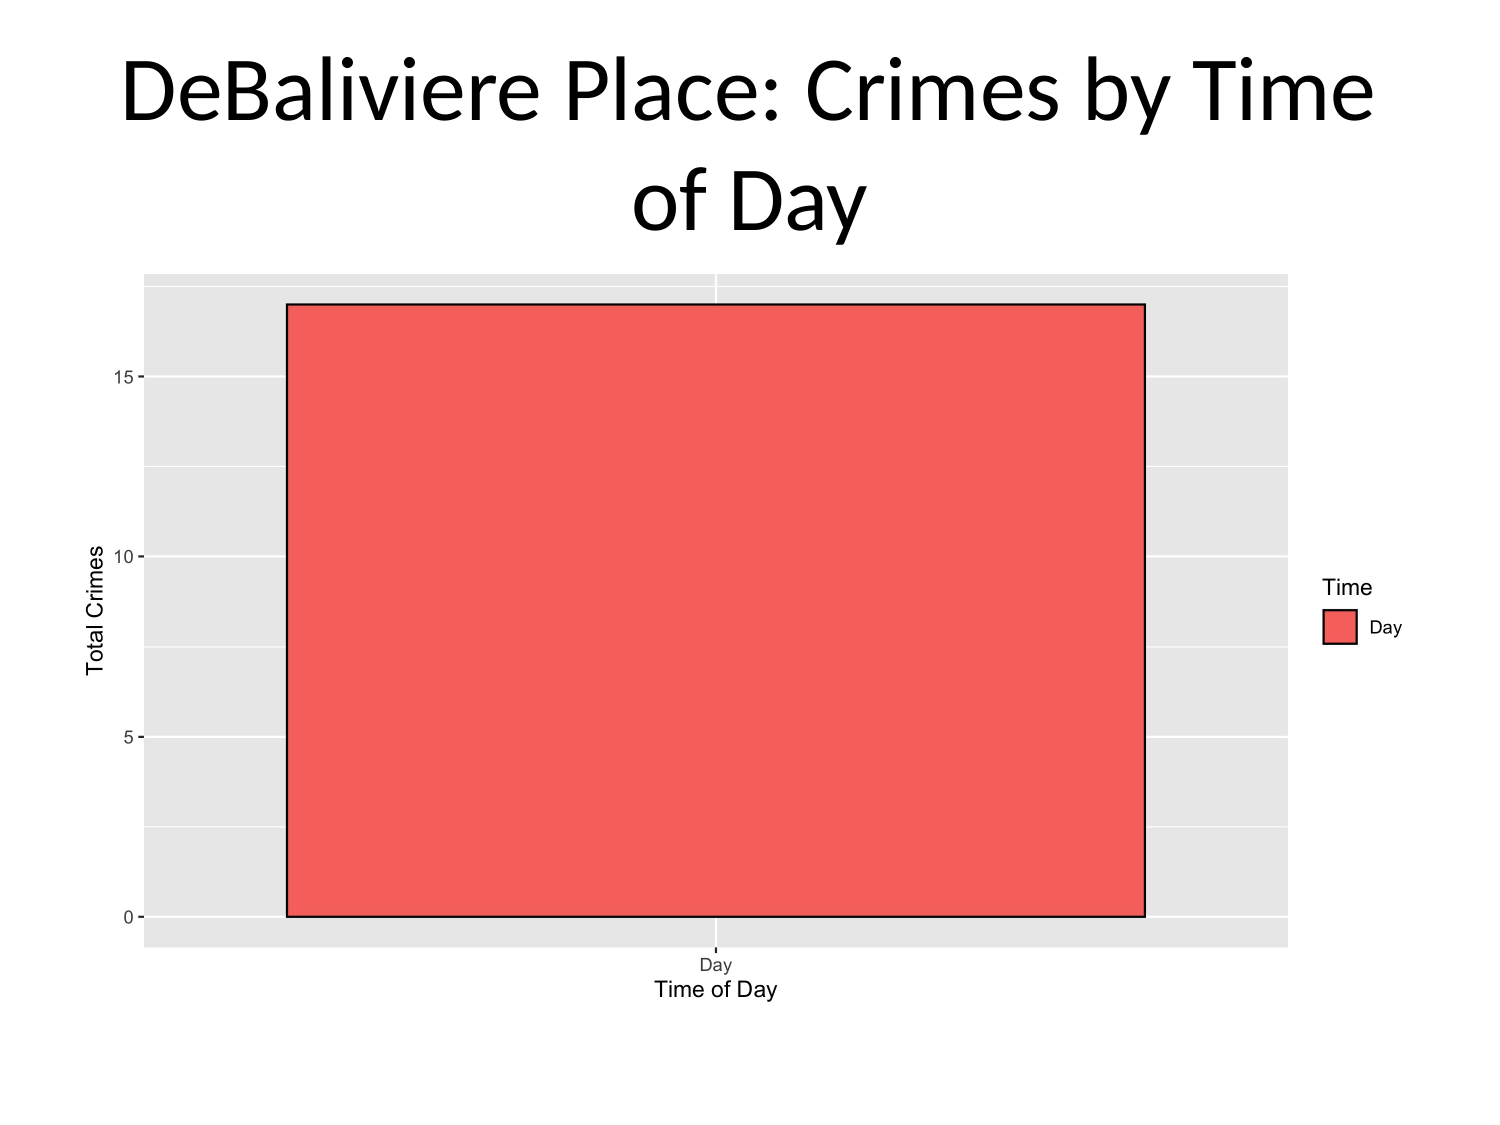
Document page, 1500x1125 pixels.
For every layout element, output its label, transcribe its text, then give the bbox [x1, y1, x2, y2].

title DeBaliviere Place: Crimes by Time of Day [75, 45, 1425, 233]
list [74, 262, 1426, 1013]
